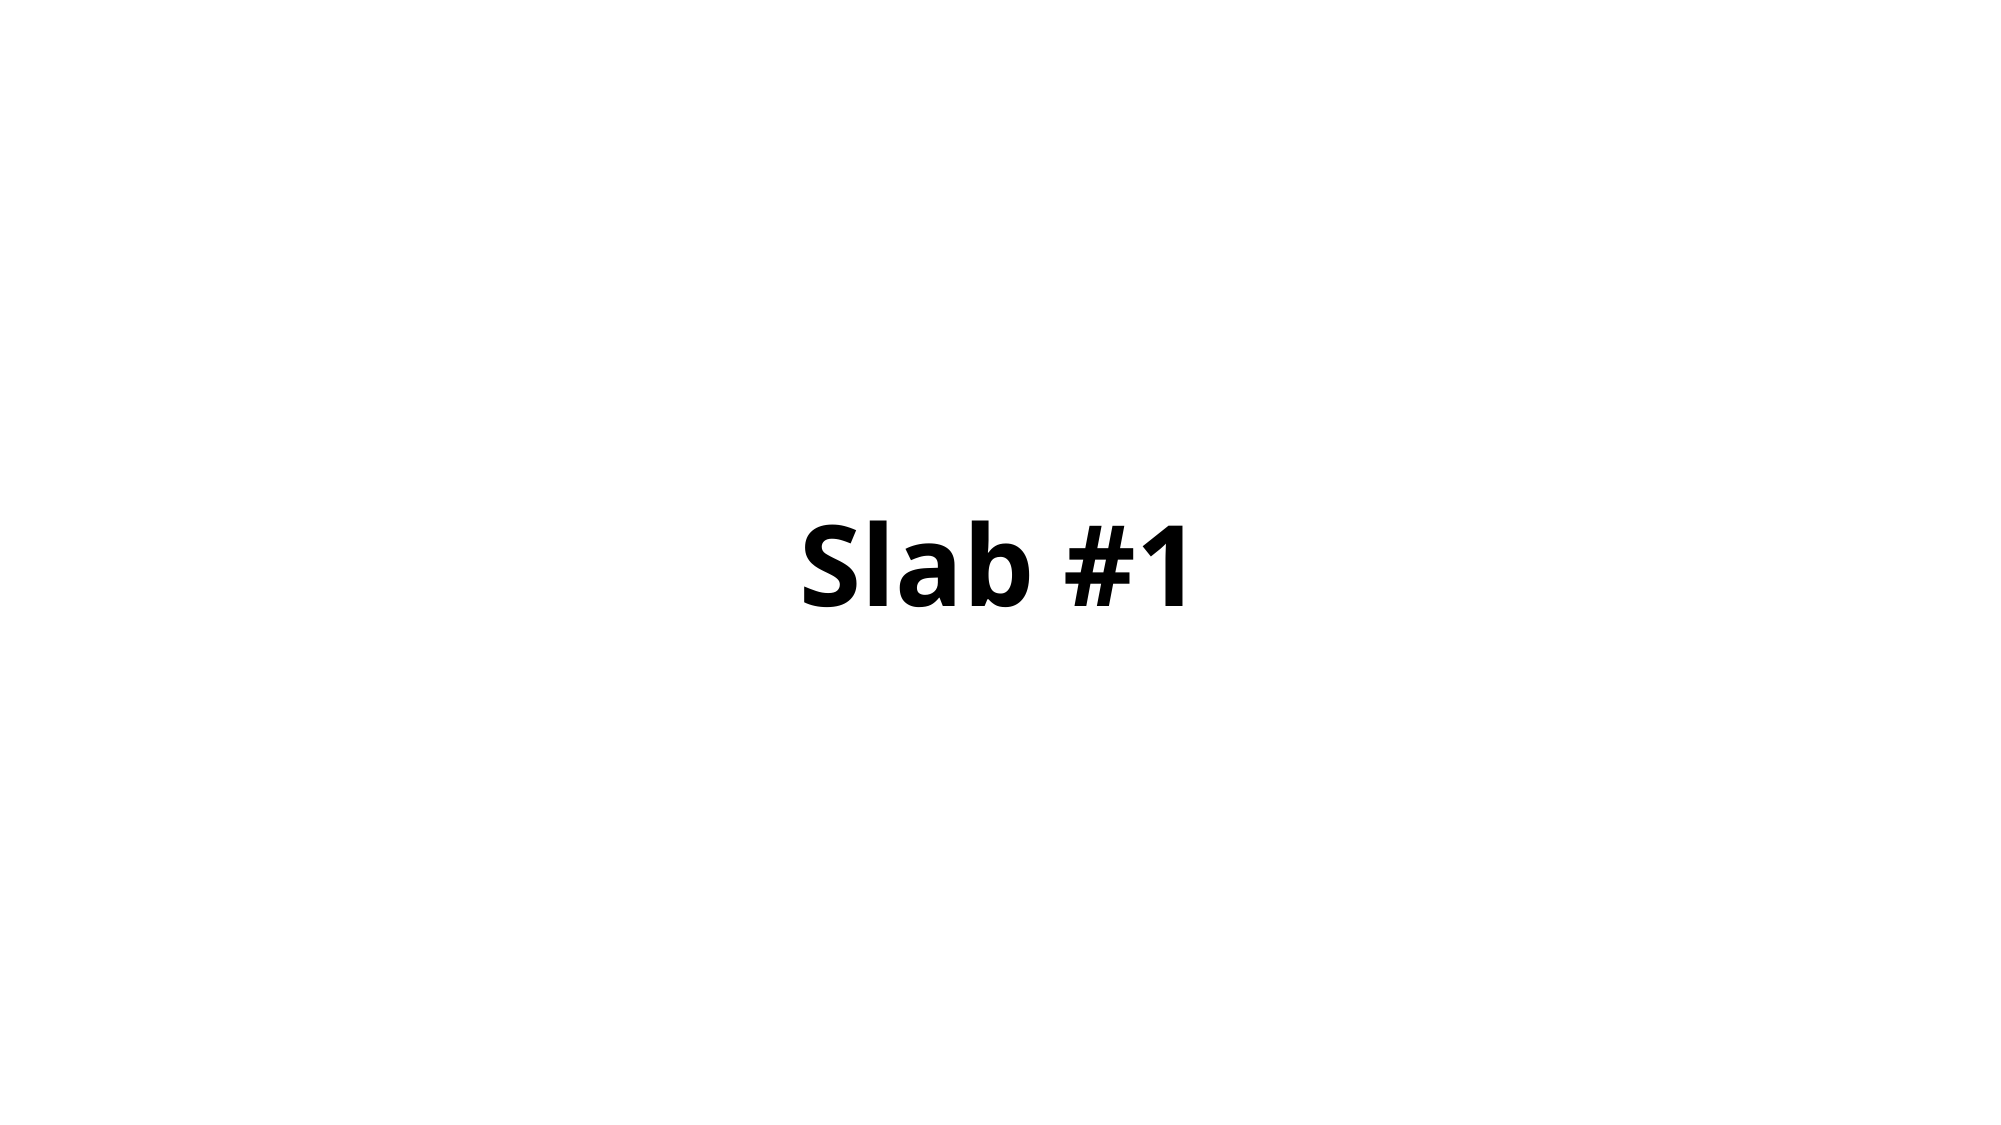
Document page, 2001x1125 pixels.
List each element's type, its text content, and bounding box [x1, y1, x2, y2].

text_box Slab #1 [477, 486, 1523, 637]
